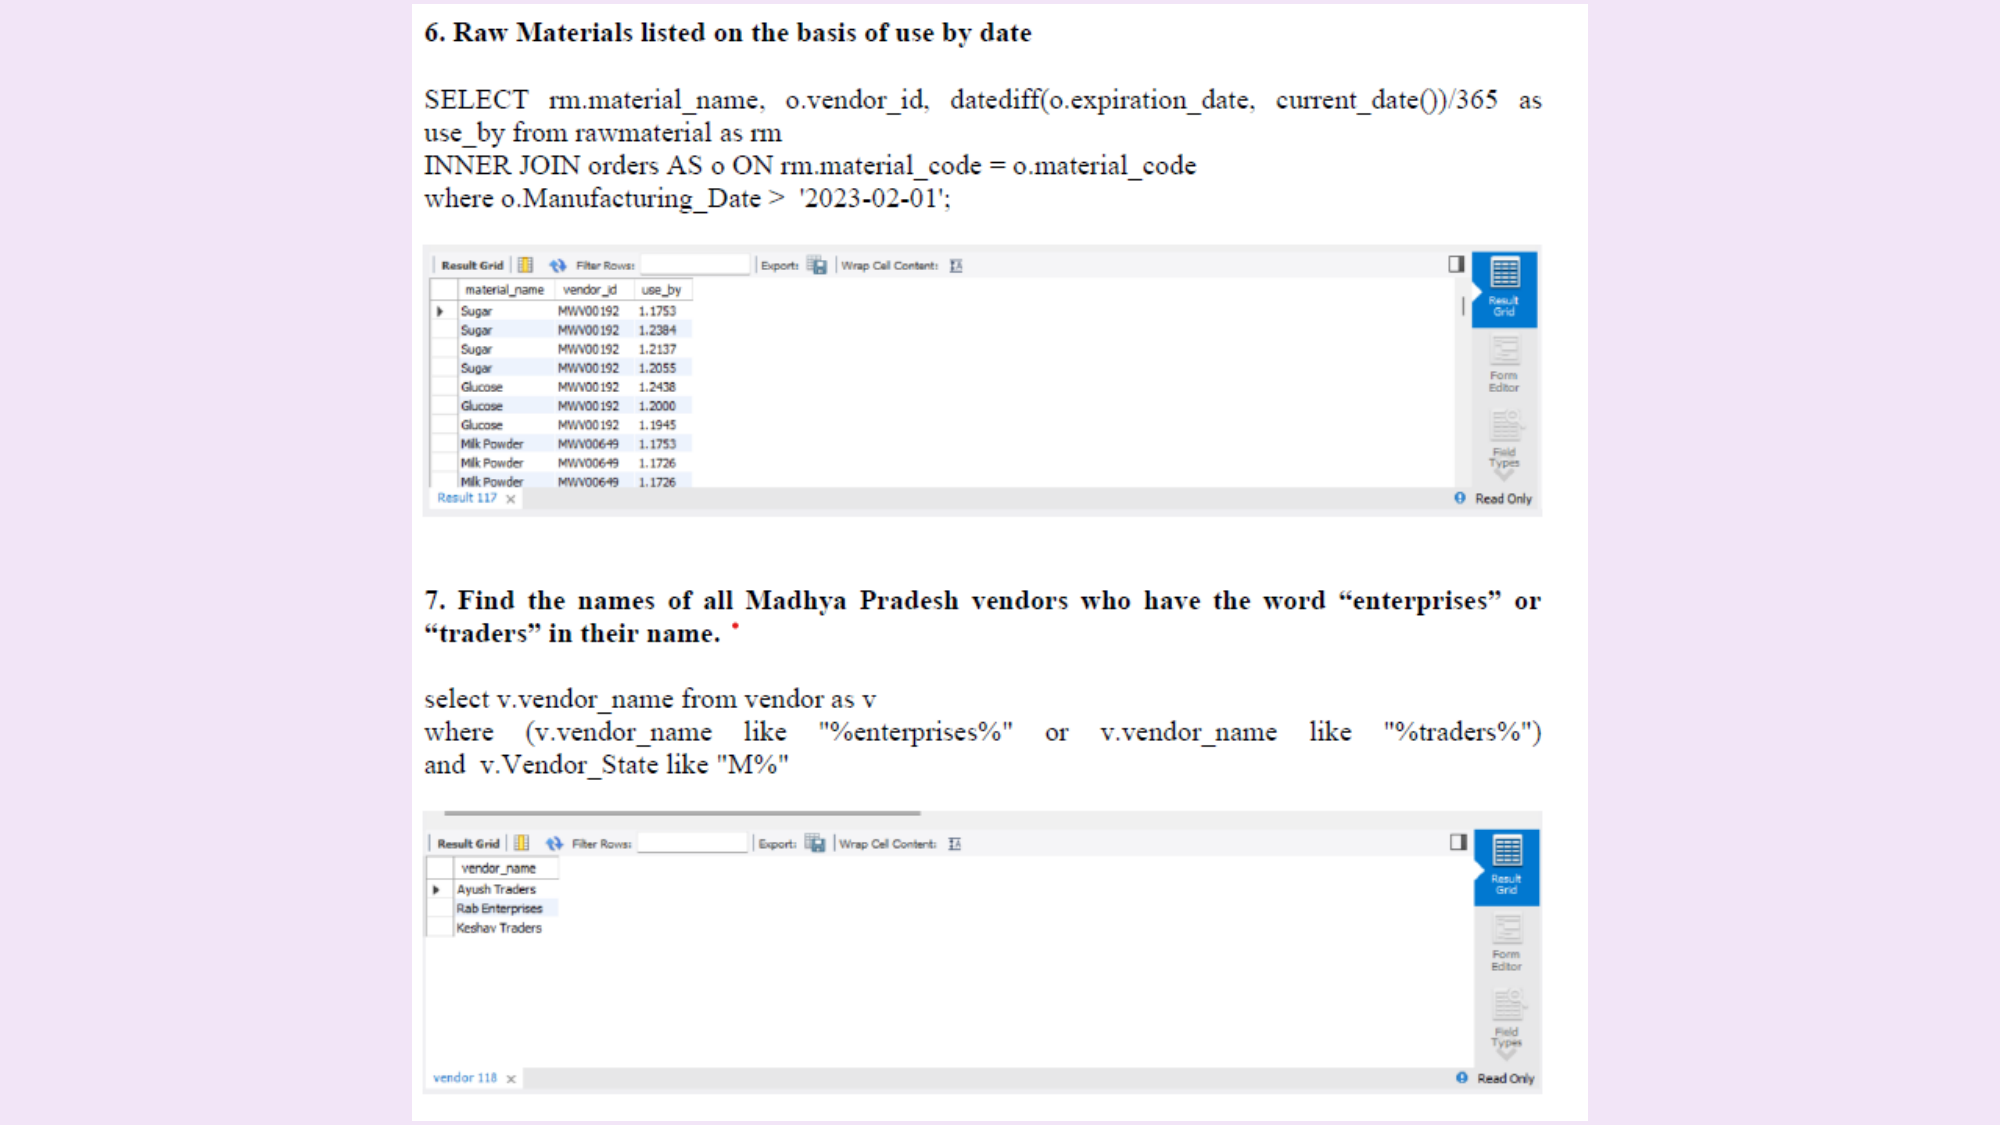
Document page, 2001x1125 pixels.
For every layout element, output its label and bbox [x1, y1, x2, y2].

picture [412, 4, 1588, 1121]
